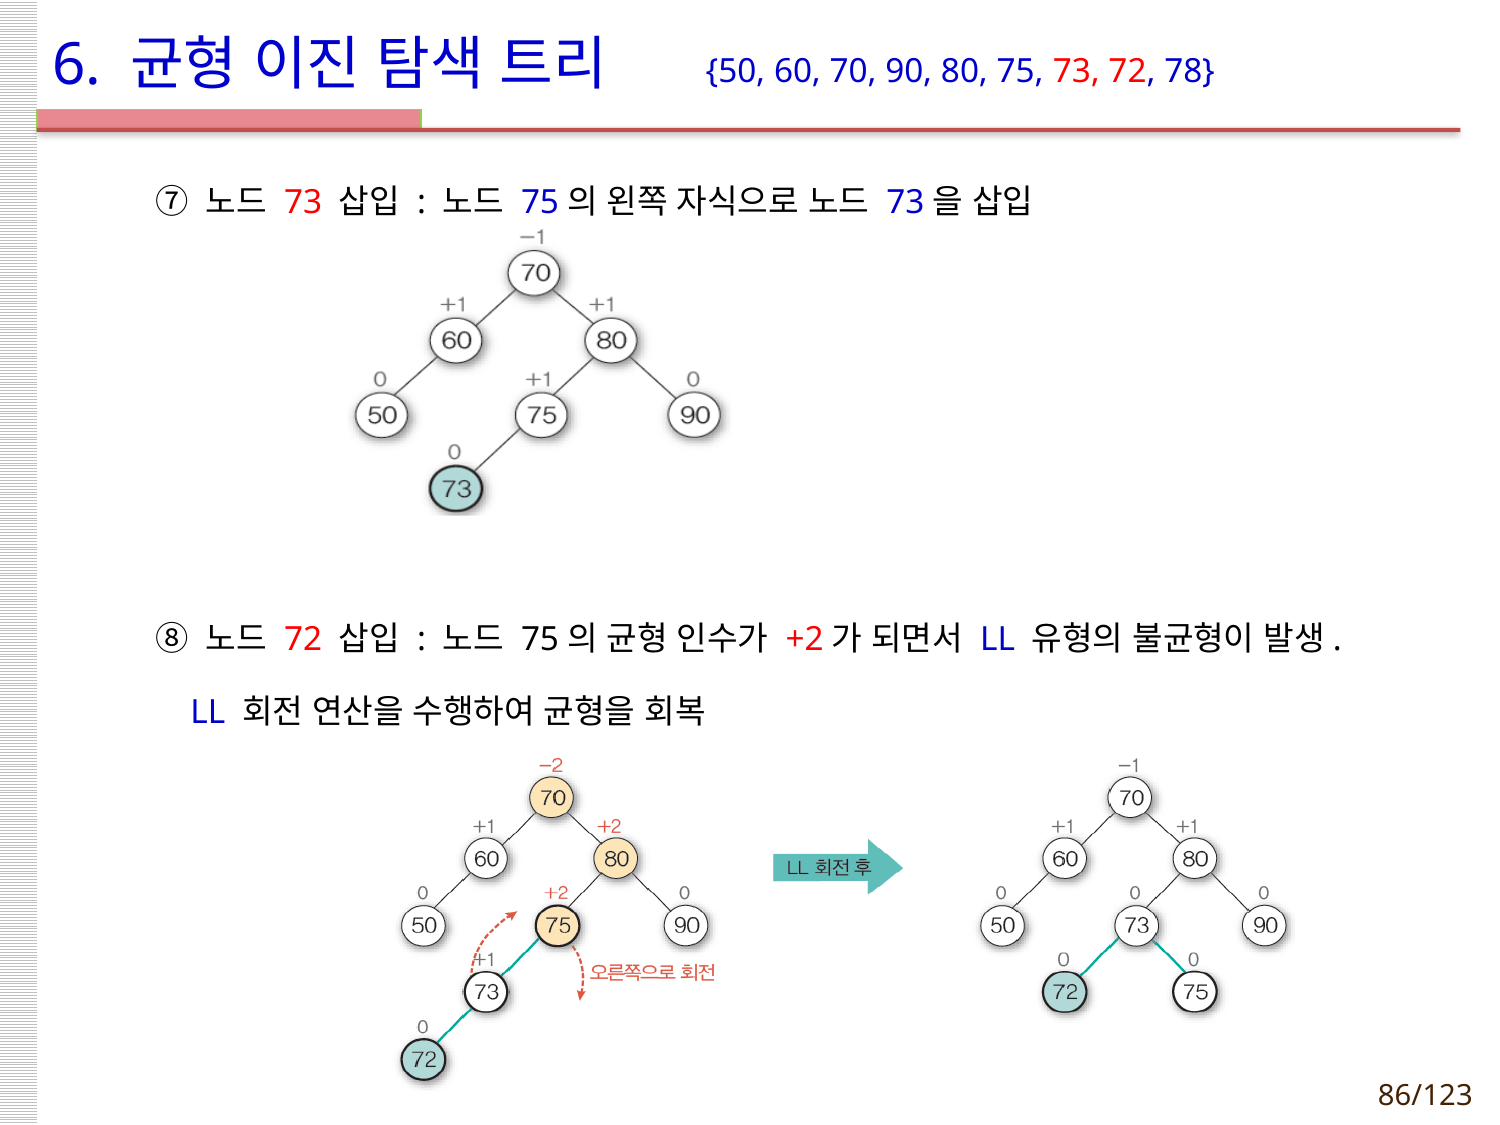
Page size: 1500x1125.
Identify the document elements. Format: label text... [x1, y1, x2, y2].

picture [371, 754, 1295, 1091]
list ⑦ 노드 73 삽입 : 노드 75의 왼쪽 자식으로 노드 73을 삽입 ⑧ 노드 72 삽입 : 노드 75의 균형 인수가 +2가 되면서 LL 유형의 불균형이 발생. LL 회전 연산을 수행하여 균형을 회복 [37, 152, 1463, 1091]
text_box {50, 60, 70, 90, 80, 75, 73, 72, 78} [690, 41, 1239, 97]
title 6. 균형 이진 탐색 트리 [37, 13, 1459, 109]
picture [347, 227, 732, 516]
